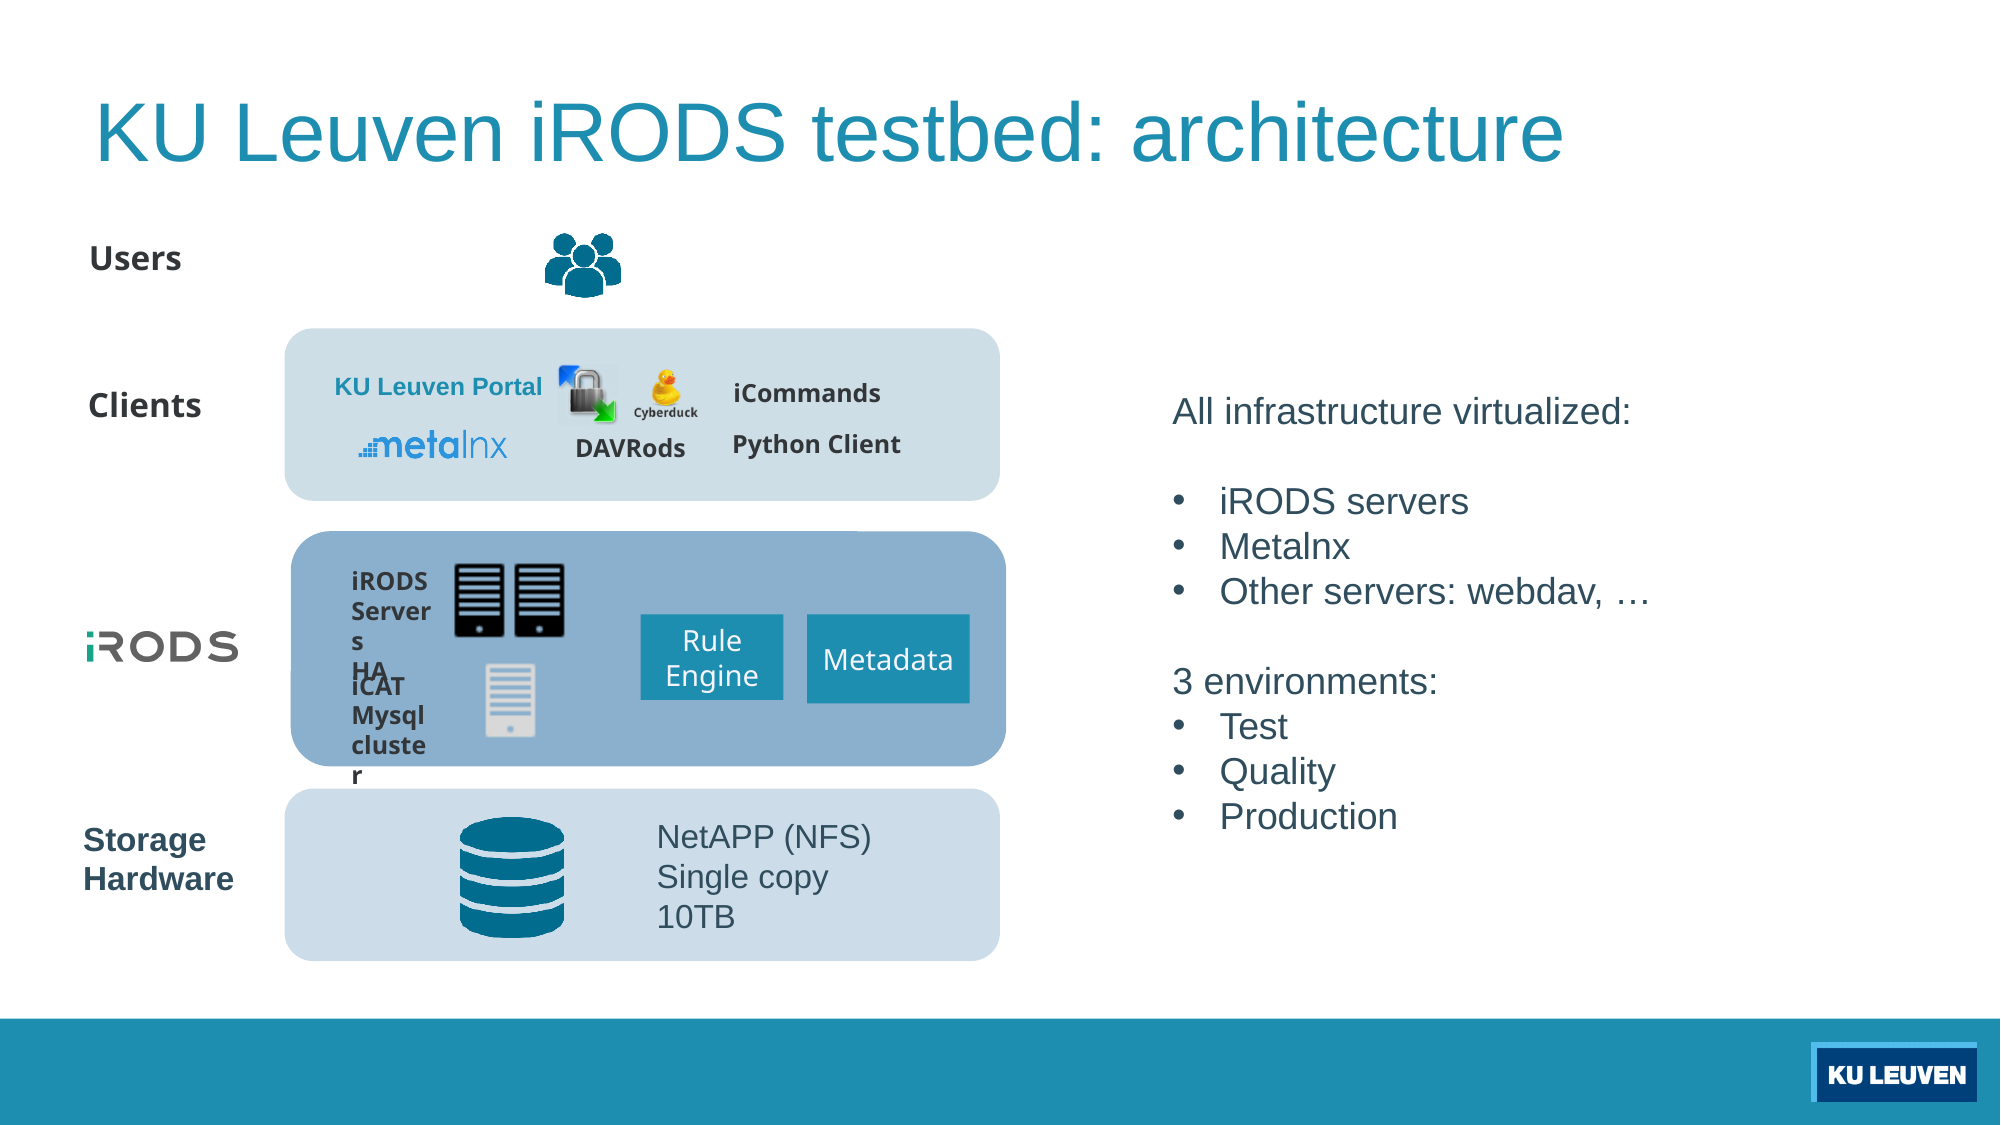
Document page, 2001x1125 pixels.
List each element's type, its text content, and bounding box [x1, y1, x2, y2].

picture [545, 227, 621, 264]
text_box KU Leuven Portal [319, 362, 559, 408]
picture [357, 428, 508, 459]
picture [1811, 1042, 1977, 1102]
text_box iCommands [718, 370, 897, 416]
text_box Clients [73, 376, 217, 432]
picture [545, 273, 621, 303]
picture [511, 558, 567, 644]
picture [482, 658, 538, 744]
picture [557, 364, 618, 425]
text_box NetAPP (NFS) Single copy 10TB [641, 808, 888, 943]
text_box DAVRods [560, 425, 701, 470]
text_box Python Client [717, 421, 917, 466]
text_box iCAT Mysql cluster [336, 662, 451, 798]
text_box iRODS Servers HA [336, 557, 451, 662]
text_box Metadata [806, 613, 971, 704]
text_box [289, 530, 1008, 768]
picture [451, 817, 572, 938]
picture [87, 631, 238, 662]
picture [451, 558, 507, 644]
picture [623, 364, 708, 425]
text_box Rule Engine [640, 613, 785, 701]
text_box Storage Hardware [68, 810, 250, 905]
text_box [283, 787, 1002, 963]
text_box All infrastructure virtualized: iRODS servers Metalnx Other servers: webdav, … 3 environments: Test Quality Production [1157, 379, 1875, 845]
text_box [283, 327, 1002, 502]
title KU Leuven iRODS testbed: architecture [94, 33, 1906, 223]
text_box Users [74, 230, 197, 285]
